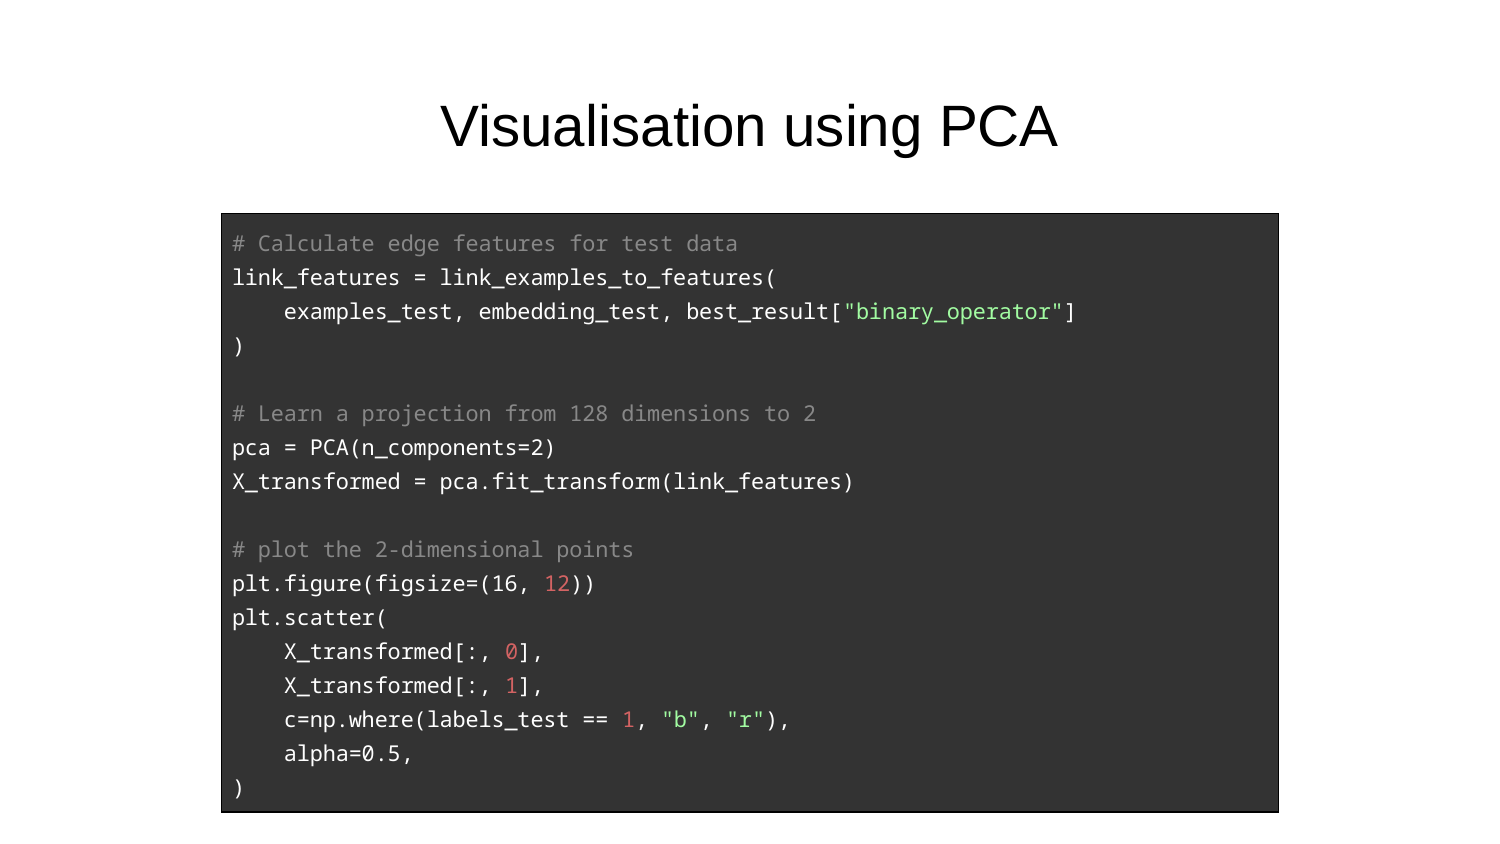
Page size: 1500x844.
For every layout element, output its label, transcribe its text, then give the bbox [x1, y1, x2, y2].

table_header # Calculate edge features for test data link_features = link_examples_to_features( examples_test, embedding_test, best_result["binary_operator"] ) # Learn a projection from 128 dimensions to 2 pca = PCA(n_components=2) X_transformed = pca.fit_transform(link_features) # plot the 2-dimensional points plt.figure(figsize=(16, 12)) plt.scatter( X_transformed[:, 0], X_transformed[:, 1], c=np.where(labels_test == 1, "b", "r"), alpha=0.5, ) [222, 214, 1278, 811]
title Visualisation using PCA [51, 72, 1449, 167]
